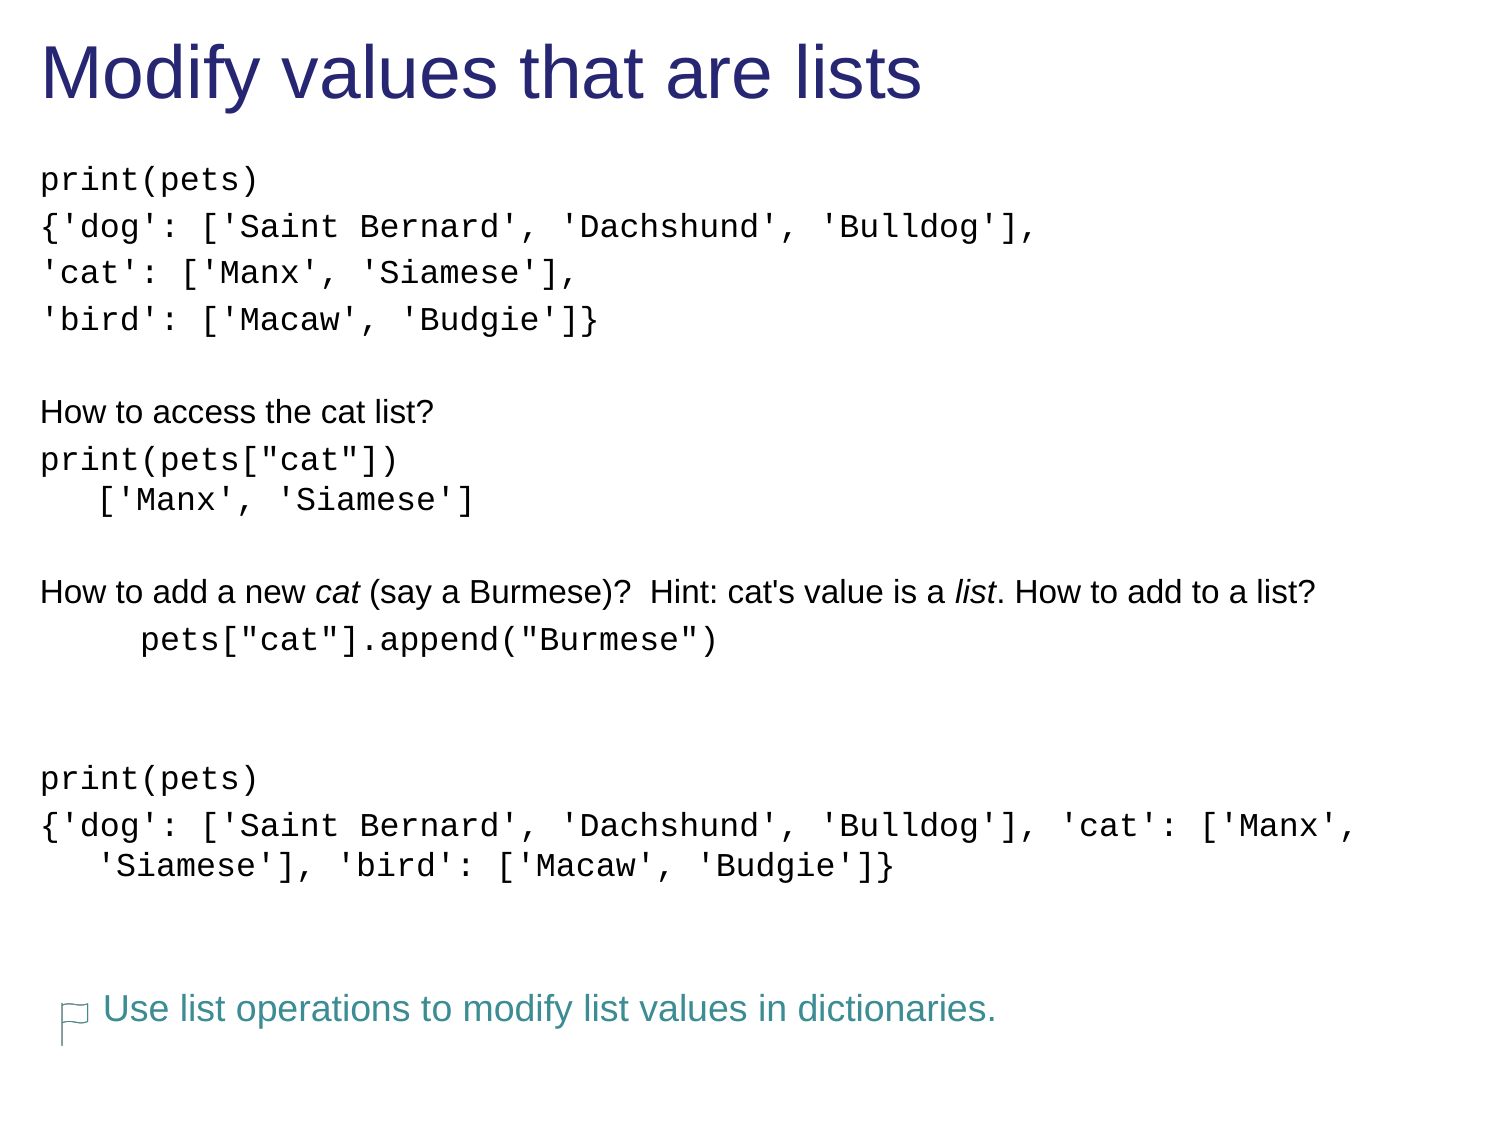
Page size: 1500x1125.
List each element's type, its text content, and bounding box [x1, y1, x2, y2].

picture [49, 999, 101, 1051]
title Modify values that are lists [25, 31, 1338, 107]
list print(pets) {'dog': ['Saint Bernard', 'Dachshund', 'Bulldog'], 'cat': ['Manx', 'Siamese'], 'bird': ['Macaw', 'Budgie']} How to access the cat list? print(pets["cat"]) ['Manx', 'Siamese'] How to add a new cat (say a Burmese)? Hint: cat's value is a list. How to add to a list? pets["cat"].append("Burmese") print(pets) {'dog': ['Saint Bernard', 'Dachshund', 'Bulldog'], 'cat': ['Manx', 'Siamese'], 'bird': ['Macaw', 'Budgie']} Use list operations to modify list values in dictionaries. [24, 149, 1450, 1038]
